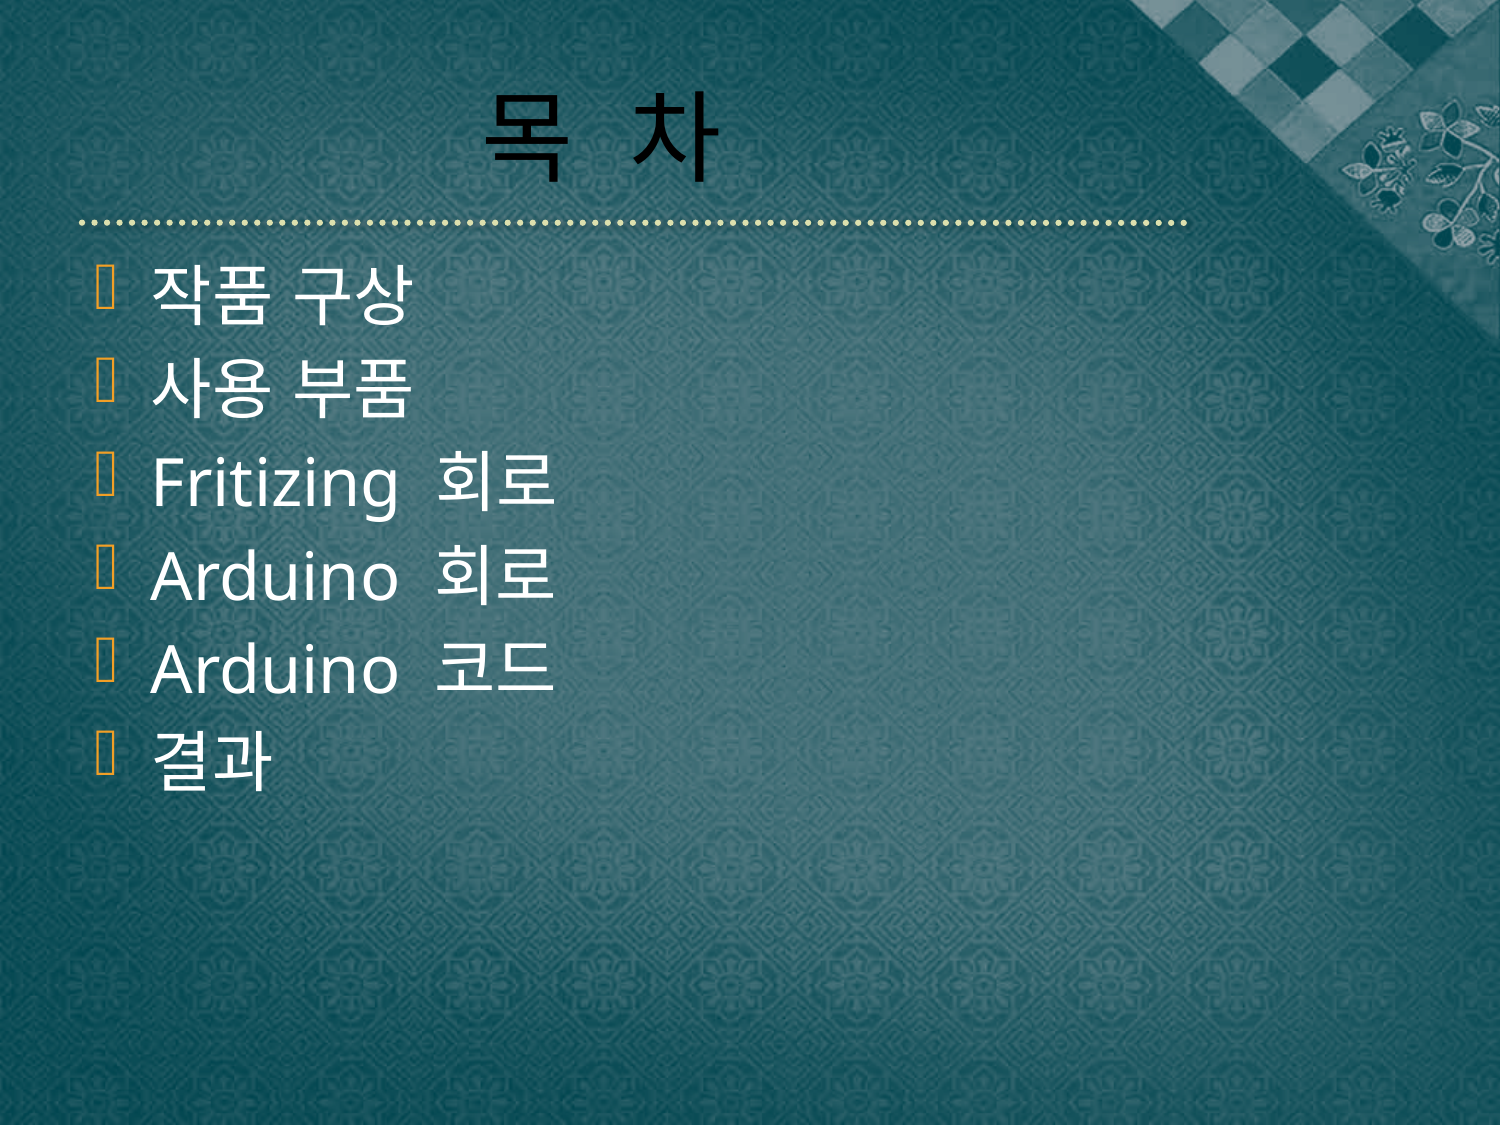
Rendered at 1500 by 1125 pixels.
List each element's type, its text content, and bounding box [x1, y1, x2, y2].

list 작품 구상 사용 부품 Fritizing 회로 Arduino 회로 Arduino 코드 결과 [79, 246, 1430, 1005]
title 목 차 [75, 58, 1196, 211]
